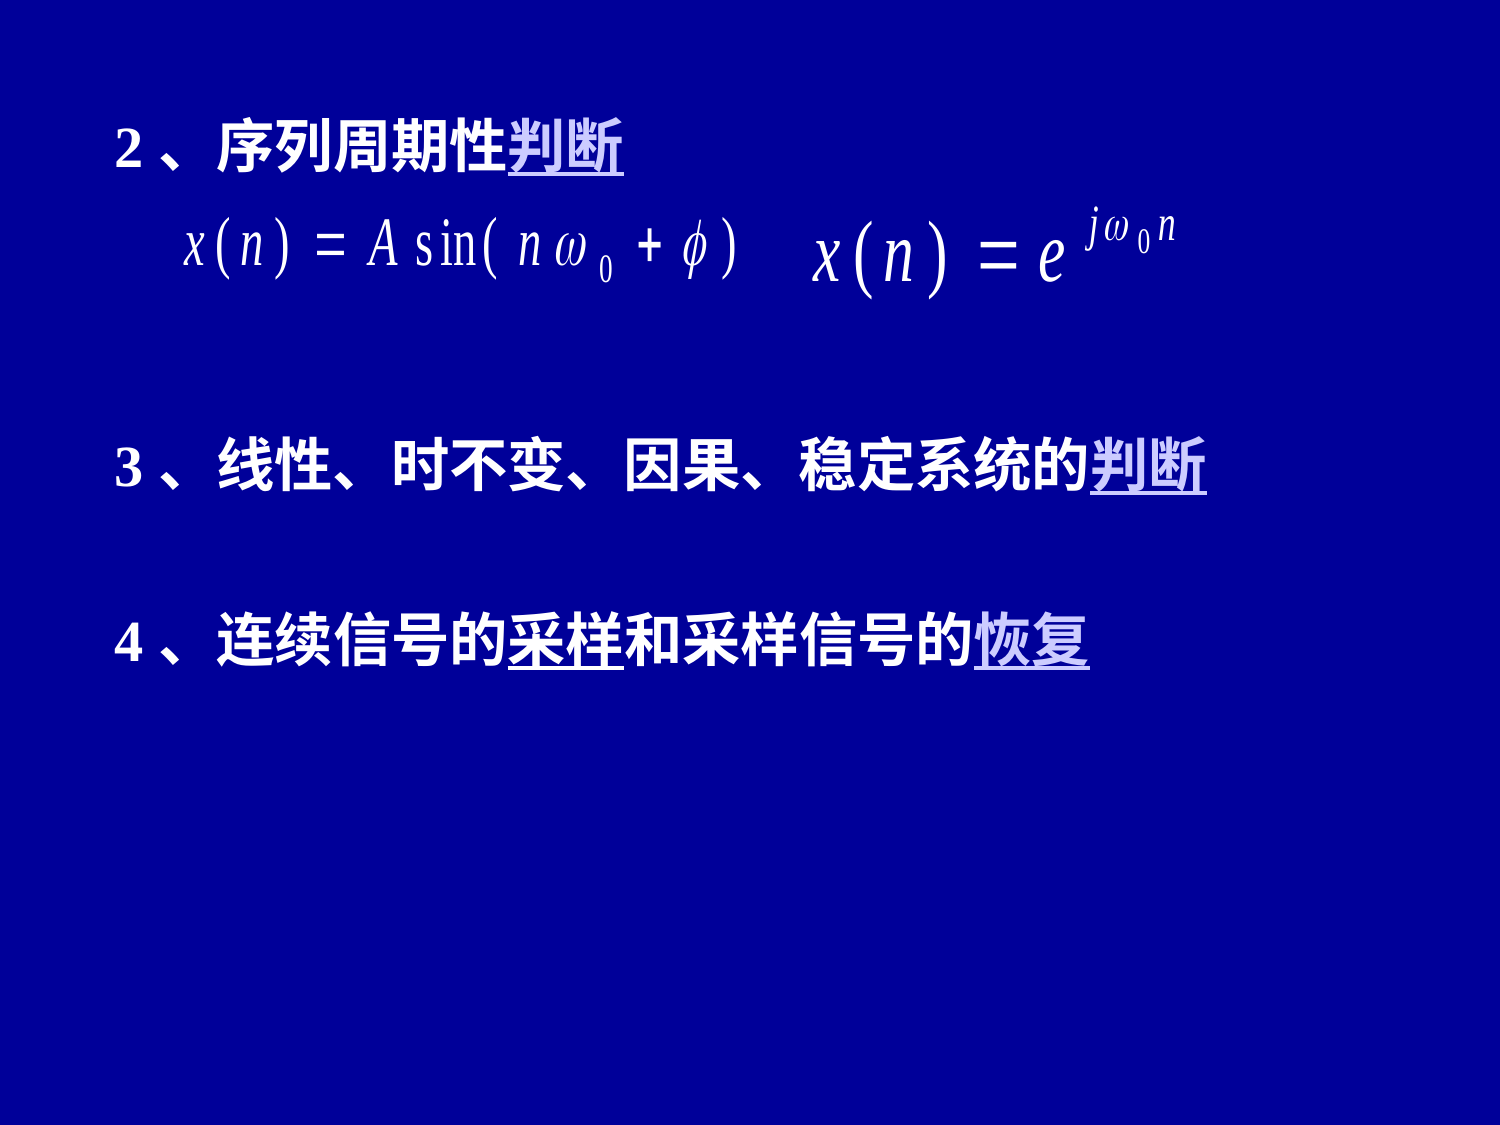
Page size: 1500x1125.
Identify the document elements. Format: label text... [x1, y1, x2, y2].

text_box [797, 186, 1192, 313]
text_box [171, 196, 754, 296]
text_box 4、连续信号的采样和采样信号的恢复 [100, 595, 1247, 695]
text_box 2、序列周期性判断 [100, 101, 715, 201]
text_box 3、线性、时不变、因果、稳定系统的判断 [100, 421, 1341, 521]
